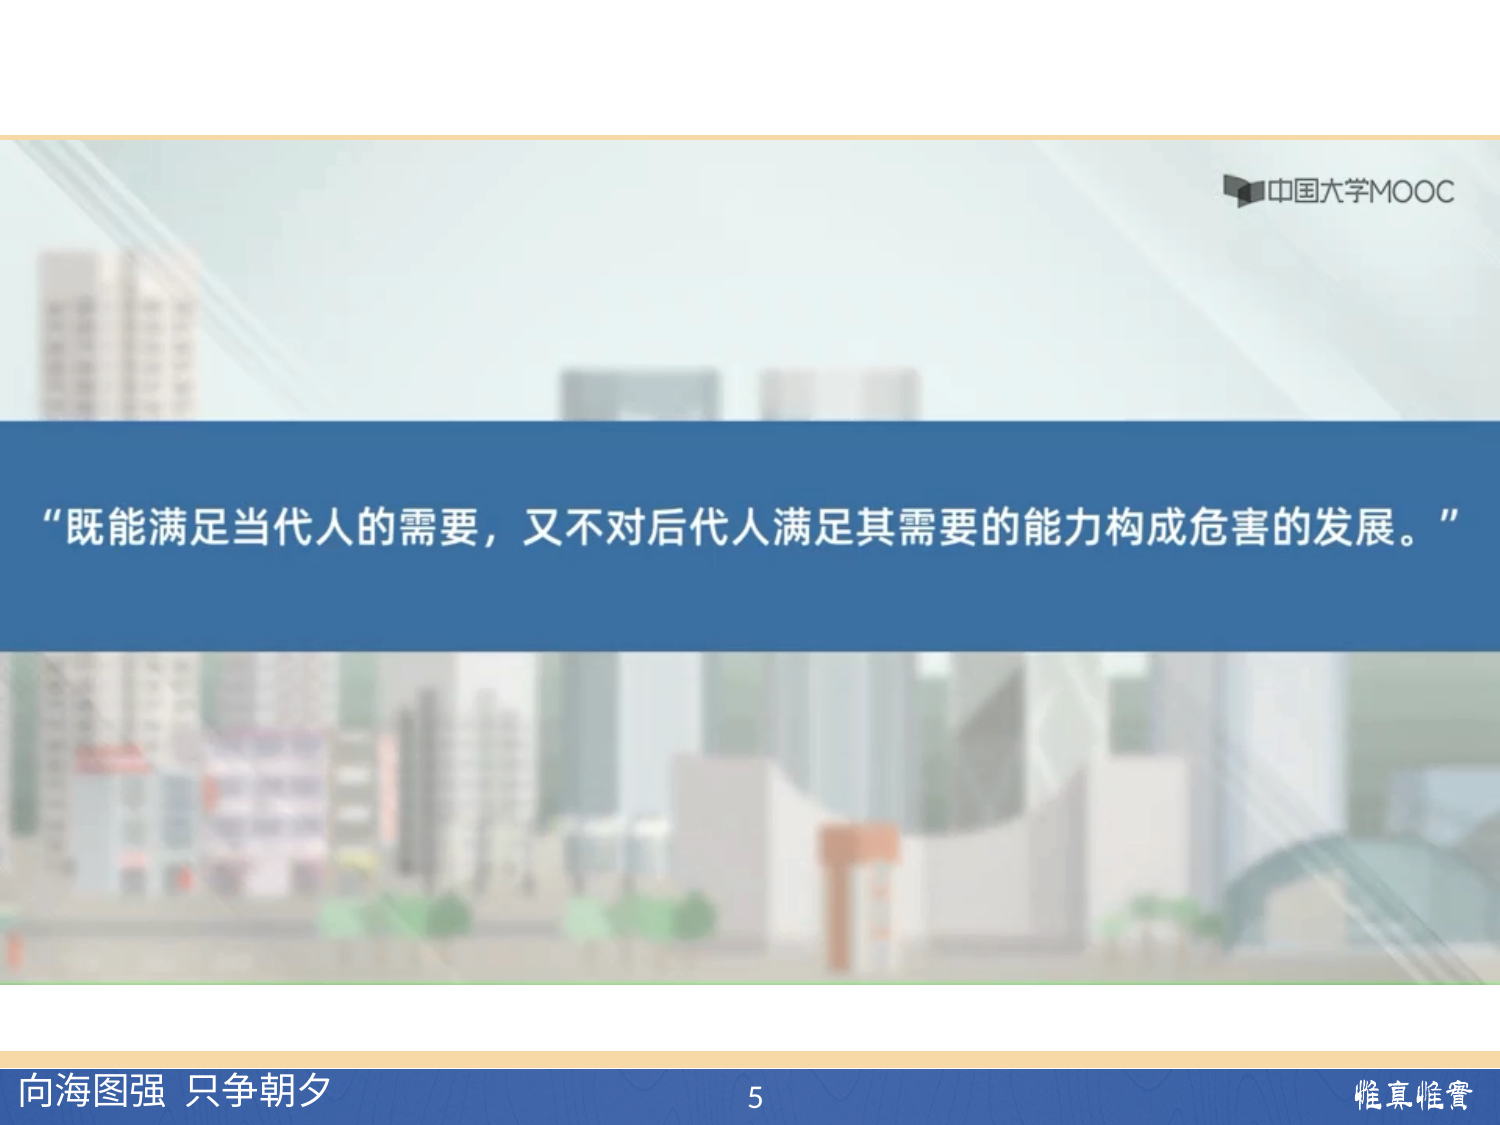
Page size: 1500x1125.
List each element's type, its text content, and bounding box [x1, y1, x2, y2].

slide_number 5 [586, 1065, 925, 1125]
picture [0, 140, 1500, 985]
